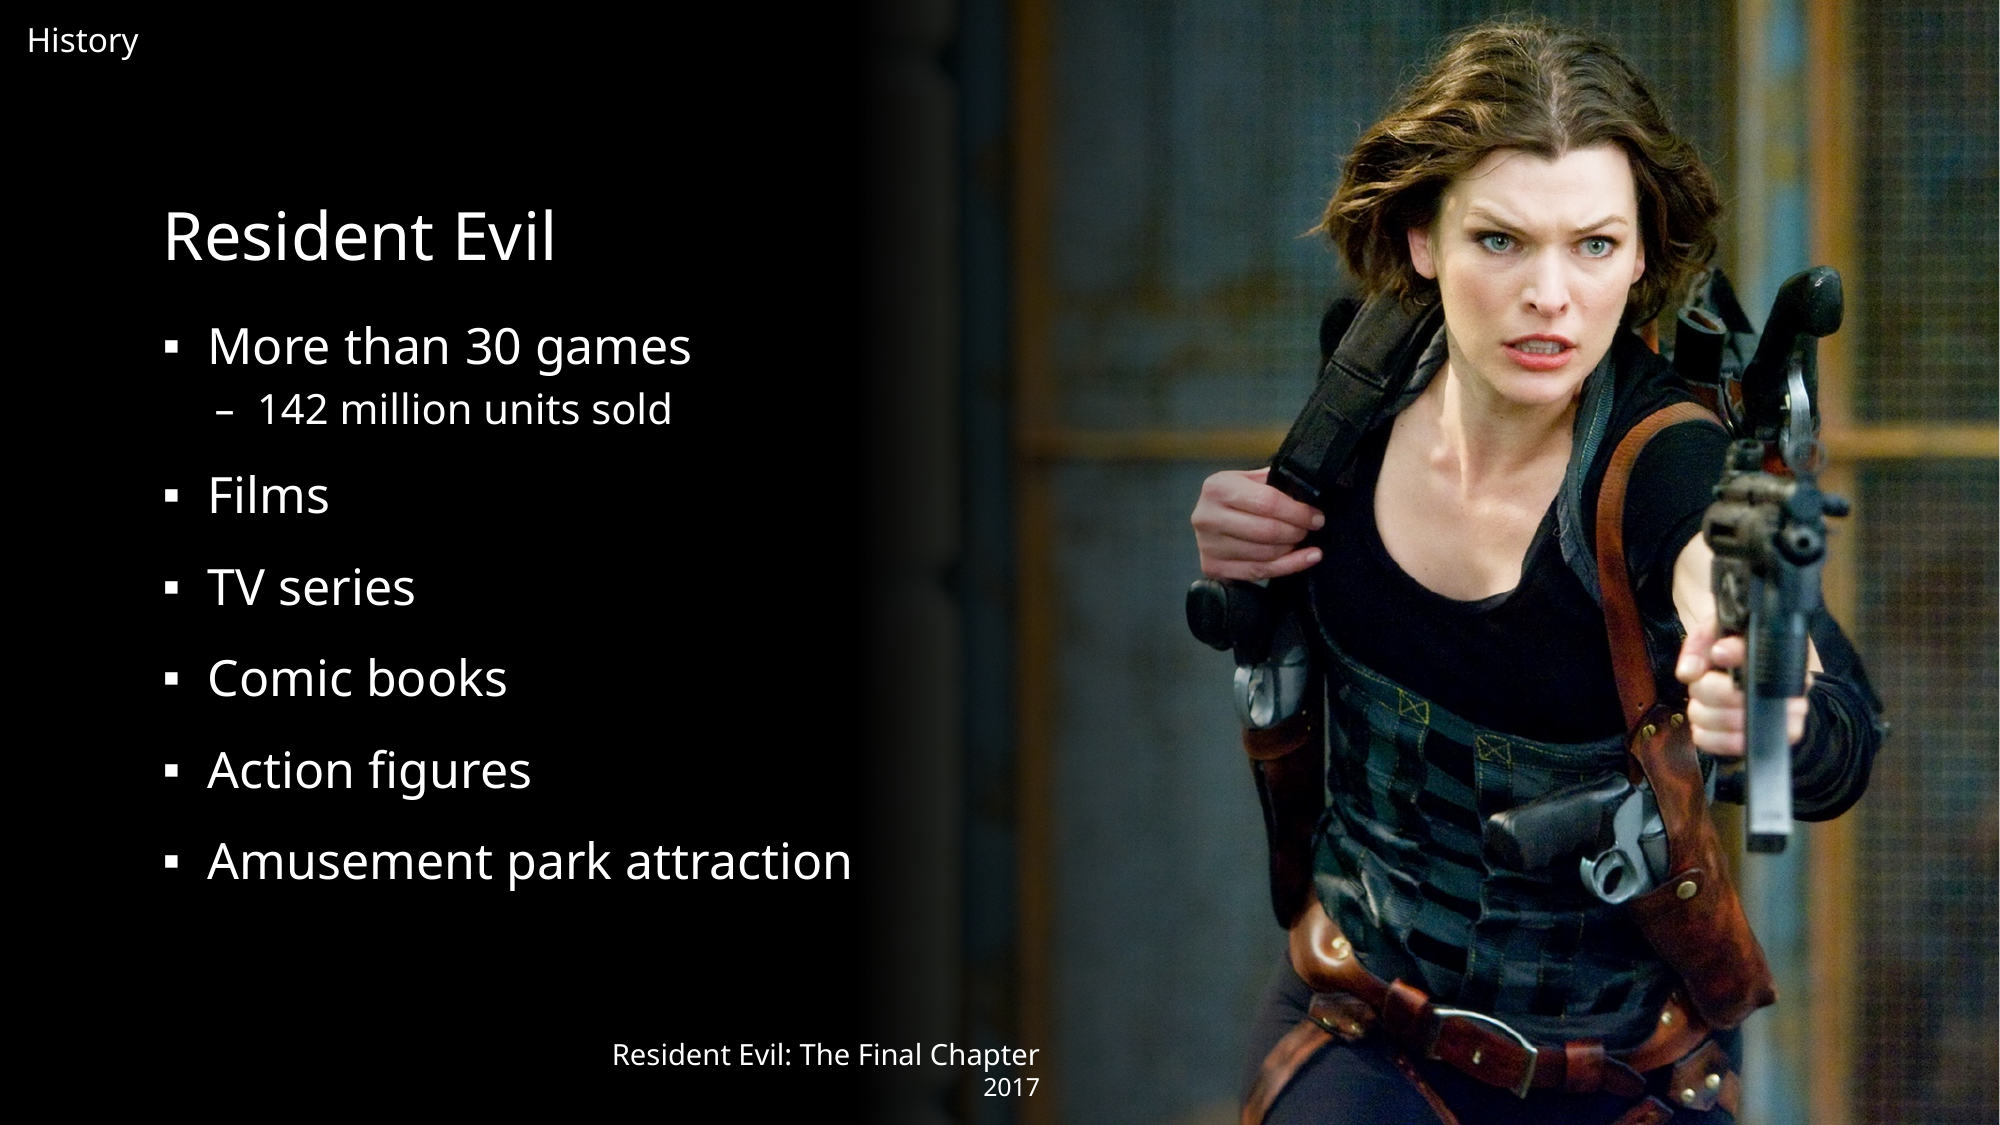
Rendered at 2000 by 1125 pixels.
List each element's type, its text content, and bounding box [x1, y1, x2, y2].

text_box More than 30 games 142 million units sold Films TV series Comic books Action figures Amusement park attraction [147, 314, 748, 997]
text_box Resident Evil: The Final Chapter 2017 [403, 1014, 748, 1109]
text_box Resident Evil [147, 188, 748, 283]
text_box History [11, 12, 382, 68]
picture [748, 0, 2000, 1125]
